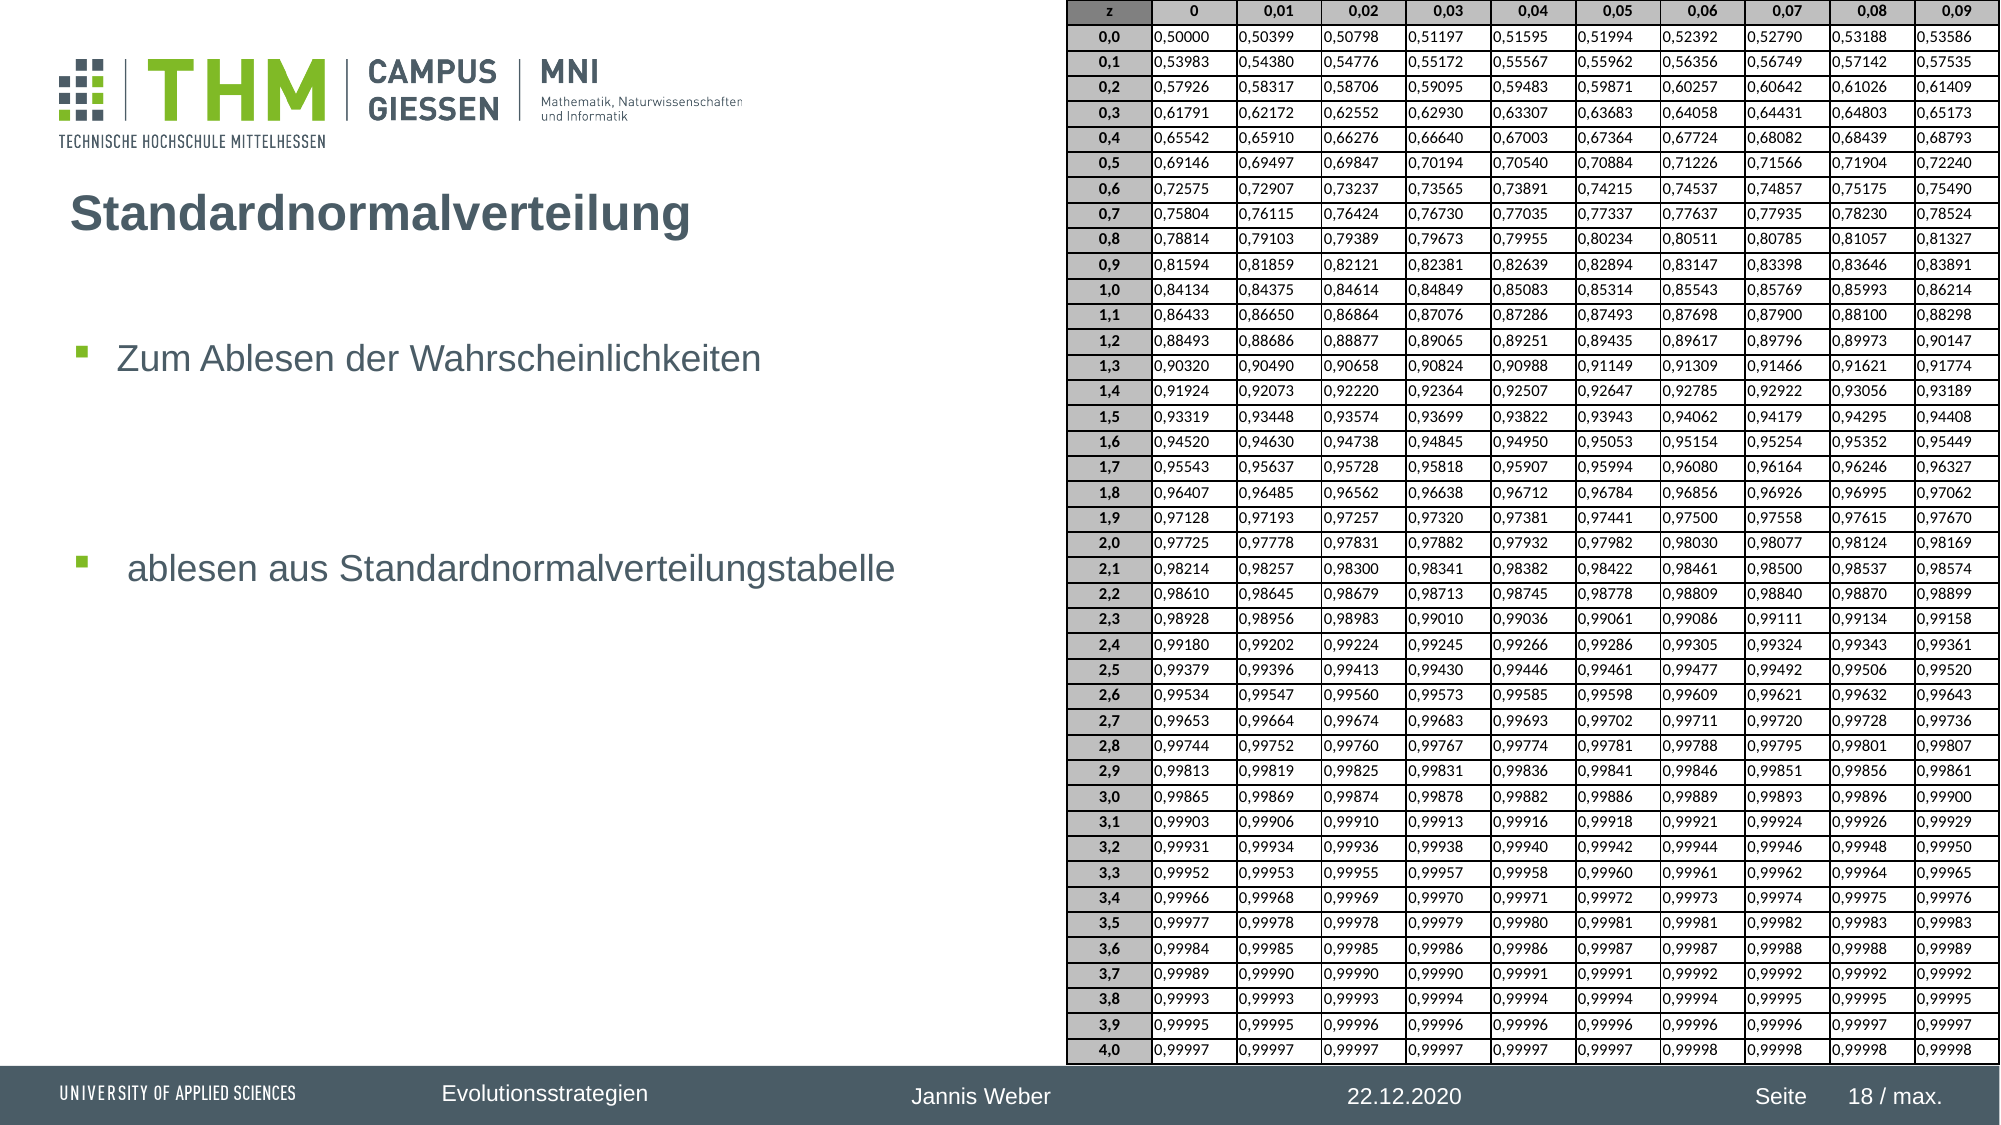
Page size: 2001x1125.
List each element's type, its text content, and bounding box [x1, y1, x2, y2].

table_cell 0,99997 [1831, 1014, 1914, 1038]
table_cell 0,7 [1068, 204, 1151, 227]
table_cell 0,62552 [1322, 102, 1405, 126]
table_cell 0,99893 [1746, 786, 1829, 810]
table_cell 0,99992 [1916, 964, 1998, 987]
table_cell 0,98809 [1661, 584, 1744, 607]
table_cell 0,62172 [1238, 102, 1321, 126]
table_cell 0,99134 [1831, 609, 1914, 632]
table_cell 0,99924 [1746, 812, 1829, 835]
table_cell 0,98422 [1577, 558, 1660, 582]
table_cell 0,97320 [1407, 508, 1490, 531]
table_header z [1068, 1, 1151, 24]
table_cell 0,52790 [1746, 26, 1829, 50]
table_cell 0,99492 [1746, 660, 1829, 683]
table_cell 1,6 [1068, 432, 1151, 455]
table_cell 0,70540 [1492, 153, 1575, 176]
table_cell 0,63307 [1492, 102, 1575, 126]
table_cell 0,95994 [1577, 457, 1660, 480]
table_cell 0,99995 [1238, 1014, 1321, 1038]
table_cell 0,93822 [1492, 406, 1575, 430]
table_cell 0,73237 [1322, 178, 1405, 202]
table_cell 0,65910 [1238, 128, 1321, 151]
table_cell 0,92220 [1322, 381, 1405, 404]
table_cell 0,99886 [1577, 786, 1660, 810]
table_cell 0,98169 [1916, 533, 1998, 556]
table_cell 0,97932 [1492, 533, 1575, 556]
table_cell 0,99547 [1238, 685, 1321, 708]
table_cell 0,89251 [1492, 330, 1575, 354]
table_cell 0,97882 [1407, 533, 1490, 556]
picture [59, 1082, 296, 1104]
table_cell 0,99936 [1322, 837, 1405, 860]
table_cell 0,91149 [1577, 356, 1660, 379]
table_cell 0,98610 [1153, 584, 1236, 607]
table_cell 0,95352 [1831, 432, 1914, 455]
table_cell 0,99224 [1322, 634, 1405, 658]
table_cell 0,99396 [1238, 660, 1321, 683]
table_cell 0,77935 [1746, 204, 1829, 227]
table_cell 0,3 [1068, 102, 1151, 126]
table_cell 0,99952 [1153, 862, 1236, 886]
table_cell 0,99988 [1746, 938, 1829, 962]
table_cell 0,99995 [1153, 1014, 1236, 1038]
table_cell 0,99831 [1407, 761, 1490, 784]
table_cell 3,4 [1068, 888, 1151, 911]
table_cell 0,90988 [1492, 356, 1575, 379]
table_cell 0,82121 [1322, 254, 1405, 278]
table_cell 0,99477 [1661, 660, 1744, 683]
table_cell 0,6 [1068, 178, 1151, 202]
table_cell 0,92364 [1407, 381, 1490, 404]
table_cell 0,99996 [1322, 1014, 1405, 1038]
table_cell 0,99990 [1407, 964, 1490, 987]
table_cell 0,99996 [1407, 1014, 1490, 1038]
table_cell 0,99896 [1831, 786, 1914, 810]
table_cell 0,78230 [1831, 204, 1914, 227]
table_cell 0,99851 [1746, 761, 1829, 784]
table_cell 3,7 [1068, 964, 1151, 987]
table_cell 0,67003 [1492, 128, 1575, 151]
table_cell 0,99994 [1407, 989, 1490, 1012]
table_cell 0,99305 [1661, 634, 1744, 658]
table_cell 0,99997 [1577, 1040, 1660, 1063]
table_cell 0,86650 [1238, 305, 1321, 328]
table_cell 0,99997 [1322, 1040, 1405, 1063]
table_cell 0,99990 [1322, 964, 1405, 987]
table_cell 0,74215 [1577, 178, 1660, 202]
table_cell 3,6 [1068, 938, 1151, 962]
table_cell 0,60642 [1746, 77, 1829, 100]
table_cell 0,99998 [1661, 1040, 1744, 1063]
table_cell 0,90147 [1916, 330, 1998, 354]
table_cell 0,99767 [1407, 736, 1490, 759]
table_cell 0,92507 [1492, 381, 1575, 404]
table_cell 0,99819 [1238, 761, 1321, 784]
table_cell 4,0 [1068, 1040, 1151, 1063]
table_cell 0,97128 [1153, 508, 1236, 531]
table_cell 0,64803 [1831, 102, 1914, 126]
table_cell 0,96246 [1831, 457, 1914, 480]
table_cell 0,98983 [1322, 609, 1405, 632]
table_cell 0,99720 [1746, 710, 1829, 734]
table_cell 0,99997 [1492, 1040, 1575, 1063]
table_cell 0,81594 [1153, 254, 1236, 278]
table_cell 0,99180 [1153, 634, 1236, 658]
table_cell 0,67364 [1577, 128, 1660, 151]
table_cell 0,75490 [1916, 178, 1998, 202]
table_cell 0,99801 [1831, 736, 1914, 759]
table_cell 2,5 [1068, 660, 1151, 683]
table_cell 0,94295 [1831, 406, 1914, 430]
table_cell 3,9 [1068, 1014, 1151, 1038]
table_cell 0,99202 [1238, 634, 1321, 658]
table_cell 0,99997 [1916, 1014, 1998, 1038]
table_cell 1,8 [1068, 482, 1151, 506]
table_cell 0,99996 [1746, 1014, 1829, 1038]
table_cell 0,71904 [1831, 153, 1914, 176]
table_cell 0,99948 [1831, 837, 1914, 860]
table_cell 0,84614 [1322, 280, 1405, 303]
table_cell 0,99861 [1916, 761, 1998, 784]
table_cell 0,98679 [1322, 584, 1405, 607]
table_cell 0,90824 [1407, 356, 1490, 379]
table_cell 0,93319 [1153, 406, 1236, 430]
table_cell 0,99573 [1407, 685, 1490, 708]
table_cell 0,50399 [1238, 26, 1321, 50]
table_cell 0,99653 [1153, 710, 1236, 734]
table_cell 0,79955 [1492, 229, 1575, 252]
table_cell 0,99976 [1916, 888, 1998, 911]
table_header 0,06 [1661, 1, 1744, 24]
table_cell 0,98778 [1577, 584, 1660, 607]
table_cell 0,99865 [1153, 786, 1236, 810]
table_cell 0,88877 [1322, 330, 1405, 354]
table_cell 0,99965 [1916, 862, 1998, 886]
table_cell 0,99997 [1407, 1040, 1490, 1063]
table_cell 0,96562 [1322, 482, 1405, 506]
table_cell 0,99985 [1238, 938, 1321, 962]
table_cell 0,57926 [1153, 77, 1236, 100]
table_cell 1,4 [1068, 381, 1151, 404]
table_cell 0,79389 [1322, 229, 1405, 252]
table_cell 0,99158 [1916, 609, 1998, 632]
table_cell 0,98870 [1831, 584, 1914, 607]
table_cell 0,85769 [1746, 280, 1829, 303]
table_cell 0,99993 [1238, 989, 1321, 1012]
table_cell 0,59483 [1492, 77, 1575, 100]
table_cell 0,88100 [1831, 305, 1914, 328]
table_cell 0,90490 [1238, 356, 1321, 379]
table_cell 0,72907 [1238, 178, 1321, 202]
table_header 0,02 [1322, 1, 1405, 24]
table_cell 1,2 [1068, 330, 1151, 354]
table_cell 0,98257 [1238, 558, 1321, 582]
table_cell 0,99736 [1916, 710, 1998, 734]
table_cell 0,99992 [1831, 964, 1914, 987]
table_cell 0,51197 [1407, 26, 1490, 50]
table_cell 0,94062 [1661, 406, 1744, 430]
table_cell 0,91309 [1661, 356, 1744, 379]
table_cell 0,99971 [1492, 888, 1575, 911]
table_cell 0,99643 [1916, 685, 1998, 708]
table_cell 0,98928 [1153, 609, 1236, 632]
table_cell 0,96712 [1492, 482, 1575, 506]
table_cell 0,75804 [1153, 204, 1236, 227]
table_cell 0,69497 [1238, 153, 1321, 176]
table_cell 3,5 [1068, 913, 1151, 936]
table_cell 0,82381 [1407, 254, 1490, 278]
table_header 0,01 [1238, 1, 1321, 24]
table_cell 0,84375 [1238, 280, 1321, 303]
table_cell 0,99998 [1831, 1040, 1914, 1063]
table_cell 0,77035 [1492, 204, 1575, 227]
table_cell 2,2 [1068, 584, 1151, 607]
table_cell 2,7 [1068, 710, 1151, 734]
table_cell 2,4 [1068, 634, 1151, 658]
table_cell 0,99621 [1746, 685, 1829, 708]
table_cell 0,55172 [1407, 52, 1490, 75]
table_cell 1,1 [1068, 305, 1151, 328]
table_cell 0,96856 [1661, 482, 1744, 506]
table_cell 0,99906 [1238, 812, 1321, 835]
table_cell 0,99788 [1661, 736, 1744, 759]
table_cell 0,97615 [1831, 508, 1914, 531]
table_cell 0,99978 [1238, 913, 1321, 936]
table_cell 0,98956 [1238, 609, 1321, 632]
table_header 0,04 [1492, 1, 1575, 24]
table_cell 0,96080 [1661, 457, 1744, 480]
table_cell 2,0 [1068, 533, 1151, 556]
table_cell 0,56749 [1746, 52, 1829, 75]
table_cell 0,99988 [1831, 938, 1914, 962]
table_cell 0,87493 [1577, 305, 1660, 328]
table_cell 0,91466 [1746, 356, 1829, 379]
table_cell 0,99413 [1322, 660, 1405, 683]
table_cell 0,99996 [1661, 1014, 1744, 1038]
table_cell 0,69847 [1322, 153, 1405, 176]
table_cell 3,8 [1068, 989, 1151, 1012]
table_cell 0,62930 [1407, 102, 1490, 126]
table_cell 0,89065 [1407, 330, 1490, 354]
table_cell 0,97558 [1746, 508, 1829, 531]
table_cell 0,98840 [1746, 584, 1829, 607]
table_cell 0,99760 [1322, 736, 1405, 759]
table_cell 0,98713 [1407, 584, 1490, 607]
table_cell 0,72240 [1916, 153, 1998, 176]
table_cell 0,99962 [1746, 862, 1829, 886]
table_cell 0,88686 [1238, 330, 1321, 354]
table_cell 0,99995 [1746, 989, 1829, 1012]
table_cell 0,95637 [1238, 457, 1321, 480]
table_cell 0,99781 [1577, 736, 1660, 759]
table_cell 0,99981 [1661, 913, 1744, 936]
table_cell 0,76115 [1238, 204, 1321, 227]
table_cell 0,99993 [1322, 989, 1405, 1012]
table_cell 0,70194 [1407, 153, 1490, 176]
table_cell 0,75175 [1831, 178, 1914, 202]
table_cell 0,97982 [1577, 533, 1660, 556]
table_cell 0,71566 [1746, 153, 1829, 176]
table_cell 0,99825 [1322, 761, 1405, 784]
table_cell 0,86433 [1153, 305, 1236, 328]
table_cell 0,99913 [1407, 812, 1490, 835]
table_cell 0,97257 [1322, 508, 1405, 531]
table_cell 0,98645 [1238, 584, 1321, 607]
table_cell 0,90658 [1322, 356, 1405, 379]
table_cell 0,99996 [1577, 1014, 1660, 1038]
table_cell 0,97500 [1661, 508, 1744, 531]
table_cell 0,74537 [1661, 178, 1744, 202]
table_cell 0,1 [1068, 52, 1151, 75]
table_cell 0,89617 [1661, 330, 1744, 354]
table_cell 0,57142 [1831, 52, 1914, 75]
table_header 0,05 [1577, 1, 1660, 24]
table_cell 0,87900 [1746, 305, 1829, 328]
table_cell 0,99966 [1153, 888, 1236, 911]
table_cell 0,68439 [1831, 128, 1914, 151]
table_cell 0,99993 [1153, 989, 1236, 1012]
table_cell 0,99985 [1322, 938, 1405, 962]
table_cell 0,93943 [1577, 406, 1660, 430]
table_cell 0,99903 [1153, 812, 1236, 835]
table_cell 0,99266 [1492, 634, 1575, 658]
table_cell 0,98382 [1492, 558, 1575, 582]
table_header 0 [1153, 1, 1236, 24]
table_cell 0,99286 [1577, 634, 1660, 658]
table_cell 0,73565 [1407, 178, 1490, 202]
table_cell 0,98077 [1746, 533, 1829, 556]
table_cell 0,76424 [1322, 204, 1405, 227]
table_cell 0,99921 [1661, 812, 1744, 835]
table_cell 2,6 [1068, 685, 1151, 708]
table_cell 0,99986 [1407, 938, 1490, 962]
table_cell 0,95254 [1746, 432, 1829, 455]
table_cell 0,91924 [1153, 381, 1236, 404]
table_cell 0,99955 [1322, 862, 1405, 886]
table_cell 0,78814 [1153, 229, 1236, 252]
table_cell 0,96164 [1746, 457, 1829, 480]
table_cell 0,99994 [1577, 989, 1660, 1012]
table_cell 0,51595 [1492, 26, 1575, 50]
table_cell 0,87286 [1492, 305, 1575, 328]
table_cell 0,85993 [1831, 280, 1914, 303]
table_cell 0,99711 [1661, 710, 1744, 734]
table_cell 0,82639 [1492, 254, 1575, 278]
table_cell 0,99997 [1238, 1040, 1321, 1063]
table_cell 0,99882 [1492, 786, 1575, 810]
table_cell 0,52392 [1661, 26, 1744, 50]
table_cell 0,99361 [1916, 634, 1998, 658]
table_cell 0,94845 [1407, 432, 1490, 455]
table_cell 0,77337 [1577, 204, 1660, 227]
table_cell 0,98574 [1916, 558, 1998, 582]
table_cell 0,99977 [1153, 913, 1236, 936]
table_cell 0,81057 [1831, 229, 1914, 252]
table_cell 0,66276 [1322, 128, 1405, 151]
table_cell 0,60257 [1661, 77, 1744, 100]
table_cell 2,1 [1068, 558, 1151, 582]
table_cell 3,0 [1068, 786, 1151, 810]
table_cell 0,99061 [1577, 609, 1660, 632]
table_cell 0,94408 [1916, 406, 1998, 430]
table_cell 0,85083 [1492, 280, 1575, 303]
table_cell 0,68793 [1916, 128, 1998, 151]
table_cell 0,89973 [1831, 330, 1914, 354]
table_cell 0,99813 [1153, 761, 1236, 784]
table_cell 0,99506 [1831, 660, 1914, 683]
table_cell 0,85543 [1661, 280, 1744, 303]
table_cell 0,94520 [1153, 432, 1236, 455]
table_cell 0,55567 [1492, 52, 1575, 75]
table_cell 0,93189 [1916, 381, 1998, 404]
table_cell 0,96327 [1916, 457, 1998, 480]
table_cell 0,79673 [1407, 229, 1490, 252]
table_cell 0,99979 [1407, 913, 1490, 936]
table_cell 0,96995 [1831, 482, 1914, 506]
table_cell 0,99992 [1661, 964, 1744, 987]
table_cell 0,97441 [1577, 508, 1660, 531]
table_cell 0,88298 [1916, 305, 1998, 328]
table_cell 0,99989 [1916, 938, 1998, 962]
table_cell 0,50798 [1322, 26, 1405, 50]
table_cell 0,98124 [1831, 533, 1914, 556]
table_cell 0,99632 [1831, 685, 1914, 708]
table_cell 0,99975 [1831, 888, 1914, 911]
table_cell 0,99994 [1661, 989, 1744, 1012]
table_cell 0,95449 [1916, 432, 1998, 455]
table_cell 0,97778 [1238, 533, 1321, 556]
table_cell 1,0 [1068, 280, 1151, 303]
table_cell 0,98537 [1831, 558, 1914, 582]
table_cell 0,61026 [1831, 77, 1914, 100]
table_cell 0,99990 [1238, 964, 1321, 987]
table_cell 0,99950 [1916, 837, 1998, 860]
table_cell 0,53586 [1916, 26, 1998, 50]
table_cell 0,93574 [1322, 406, 1405, 430]
table_header 0,08 [1831, 1, 1914, 24]
table_cell 3,2 [1068, 837, 1151, 860]
table_cell 0,99774 [1492, 736, 1575, 759]
table_cell 0,69146 [1153, 153, 1236, 176]
table_cell 0,80785 [1746, 229, 1829, 252]
table_cell 0,70884 [1577, 153, 1660, 176]
table_cell 0,51994 [1577, 26, 1660, 50]
table_cell 0,99728 [1831, 710, 1914, 734]
table_cell 0,99983 [1831, 913, 1914, 936]
table_cell 0,99520 [1916, 660, 1998, 683]
table_cell 0,59095 [1407, 77, 1490, 100]
table_cell 0,99111 [1746, 609, 1829, 632]
table_cell 0,96407 [1153, 482, 1236, 506]
table_cell 0,99693 [1492, 710, 1575, 734]
table_cell 0,94738 [1322, 432, 1405, 455]
table_cell 0,96926 [1746, 482, 1829, 506]
table_cell 0,95728 [1322, 457, 1405, 480]
table_header 0,09 [1916, 1, 1998, 24]
title Standardnormalverteilung [54, 172, 1066, 268]
table_cell 0,94630 [1238, 432, 1321, 455]
table_cell 0,99846 [1661, 761, 1744, 784]
table_cell 0,99940 [1492, 837, 1575, 860]
table_cell 0,99946 [1746, 837, 1829, 860]
table_cell 0,0 [1068, 26, 1151, 50]
table_cell 0,99968 [1238, 888, 1321, 911]
table_cell 0,50000 [1153, 26, 1236, 50]
table_cell 0,99998 [1746, 1040, 1829, 1063]
table_cell 1,7 [1068, 457, 1151, 480]
table_cell 0,99978 [1322, 913, 1405, 936]
table_cell 0,99585 [1492, 685, 1575, 708]
table_cell 0,77637 [1661, 204, 1744, 227]
table_cell 0,8 [1068, 229, 1151, 252]
table_cell 0,90320 [1153, 356, 1236, 379]
table_cell 0,99036 [1492, 609, 1575, 632]
table_cell 0,98745 [1492, 584, 1575, 607]
table_cell 0,81327 [1916, 229, 1998, 252]
table_cell 0,99998 [1916, 1040, 1998, 1063]
table_cell 0,99980 [1492, 913, 1575, 936]
table_cell 0,95053 [1577, 432, 1660, 455]
table_cell 0,86864 [1322, 305, 1405, 328]
table_cell 0,76730 [1407, 204, 1490, 227]
table_cell 0,99997 [1153, 1040, 1236, 1063]
table_cell 0,99343 [1831, 634, 1914, 658]
table_cell 0,99534 [1153, 685, 1236, 708]
table_cell 0,4 [1068, 128, 1151, 151]
table_cell 0,64058 [1661, 102, 1744, 126]
table_cell 0,99674 [1322, 710, 1405, 734]
table_cell 0,99841 [1577, 761, 1660, 784]
table_cell 0,93699 [1407, 406, 1490, 430]
table_cell 0,99991 [1492, 964, 1575, 987]
table_cell 0,97193 [1238, 508, 1321, 531]
table_cell 0,53983 [1153, 52, 1236, 75]
table_cell 0,72575 [1153, 178, 1236, 202]
table_cell 0,73891 [1492, 178, 1575, 202]
table_header 0,03 [1407, 1, 1490, 24]
table_cell 0,99910 [1322, 812, 1405, 835]
table_cell 0,99856 [1831, 761, 1914, 784]
table_cell 0,92922 [1746, 381, 1829, 404]
table_cell 0,84134 [1153, 280, 1236, 303]
table_cell 0,98341 [1407, 558, 1490, 582]
table_cell 0,86214 [1916, 280, 1998, 303]
table_cell 0,58706 [1322, 77, 1405, 100]
table_cell 0,99982 [1746, 913, 1829, 936]
picture [59, 59, 742, 148]
table_cell 3,3 [1068, 862, 1151, 886]
table_cell 0,98500 [1746, 558, 1829, 582]
table_cell 0,54776 [1322, 52, 1405, 75]
table_cell 0,66640 [1407, 128, 1490, 151]
table_cell 0,88493 [1153, 330, 1236, 354]
table_cell 0,99683 [1407, 710, 1490, 734]
table_cell 3,1 [1068, 812, 1151, 835]
table_cell 0,99598 [1577, 685, 1660, 708]
table_cell 0,93056 [1831, 381, 1914, 404]
table_cell 0,99995 [1831, 989, 1914, 1012]
table_cell 0,99878 [1407, 786, 1490, 810]
table_cell 0,98300 [1322, 558, 1405, 582]
table_cell 0,99992 [1746, 964, 1829, 987]
table_cell 0,99986 [1492, 938, 1575, 962]
table_cell 0,98899 [1916, 584, 1998, 607]
table_cell 0,64431 [1746, 102, 1829, 126]
table_cell 0,55962 [1577, 52, 1660, 75]
table_cell 0,99994 [1492, 989, 1575, 1012]
table_cell 0,83147 [1661, 254, 1744, 278]
table_cell 2,3 [1068, 609, 1151, 632]
table_cell 0,99609 [1661, 685, 1744, 708]
table_cell 0,87698 [1661, 305, 1744, 328]
table_cell 0,99836 [1492, 761, 1575, 784]
table_cell 0,99664 [1238, 710, 1321, 734]
table_cell 0,99926 [1831, 812, 1914, 835]
table_cell 2,9 [1068, 761, 1151, 784]
table_cell 0,59871 [1577, 77, 1660, 100]
table_cell 0,95543 [1153, 457, 1236, 480]
table_cell 0,97725 [1153, 533, 1236, 556]
table_cell 0,99795 [1746, 736, 1829, 759]
table_cell 0,94950 [1492, 432, 1575, 455]
table_cell 0,56356 [1661, 52, 1744, 75]
table_cell 1,5 [1068, 406, 1151, 430]
table_cell 0,99970 [1407, 888, 1490, 911]
table_cell 0,99964 [1831, 862, 1914, 886]
table_cell 0,99989 [1153, 964, 1236, 987]
table_cell 0,99929 [1916, 812, 1998, 835]
table_cell 0,54380 [1238, 52, 1321, 75]
table_cell 0,94179 [1746, 406, 1829, 430]
table_cell 0,2 [1068, 77, 1151, 100]
table_cell 0,98030 [1661, 533, 1744, 556]
table_cell 1,9 [1068, 508, 1151, 531]
table_cell 0,99900 [1916, 786, 1998, 810]
table_cell 0,92073 [1238, 381, 1321, 404]
table_cell 0,57535 [1916, 52, 1998, 75]
table_cell 0,71226 [1661, 153, 1744, 176]
table_cell 0,95907 [1492, 457, 1575, 480]
table_cell 0,99752 [1238, 736, 1321, 759]
table_cell 0,99889 [1661, 786, 1744, 810]
table_cell 0,67724 [1661, 128, 1744, 151]
table_cell 0,61409 [1916, 77, 1998, 100]
table_cell 0,99944 [1661, 837, 1744, 860]
table_cell 0,78524 [1916, 204, 1998, 227]
table_cell 0,96485 [1238, 482, 1321, 506]
table_cell 0,89796 [1746, 330, 1829, 354]
table_cell 0,99931 [1153, 837, 1236, 860]
table_cell 0,99086 [1661, 609, 1744, 632]
table_cell 0,92785 [1661, 381, 1744, 404]
table_cell 0,5 [1068, 153, 1151, 176]
table_cell 0,99446 [1492, 660, 1575, 683]
table_cell 0,96784 [1577, 482, 1660, 506]
table_cell 0,99874 [1322, 786, 1405, 810]
table_header 0,07 [1746, 1, 1829, 24]
table_cell 0,80234 [1577, 229, 1660, 252]
table_cell 0,82894 [1577, 254, 1660, 278]
table_cell 0,80511 [1661, 229, 1744, 252]
table_cell 0,65542 [1153, 128, 1236, 151]
table_cell 0,74857 [1746, 178, 1829, 202]
table_cell 0,93448 [1238, 406, 1321, 430]
table_cell 0,85314 [1577, 280, 1660, 303]
table_cell 0,58317 [1238, 77, 1321, 100]
table_cell 0,99869 [1238, 786, 1321, 810]
table_cell 0,63683 [1577, 102, 1660, 126]
table_cell 0,99987 [1577, 938, 1660, 962]
table_cell 0,99960 [1577, 862, 1660, 886]
table_cell 0,97062 [1916, 482, 1998, 506]
table_cell 0,79103 [1238, 229, 1321, 252]
table_cell 2,8 [1068, 736, 1151, 759]
table_cell 0,89435 [1577, 330, 1660, 354]
table_cell 0,65173 [1916, 102, 1998, 126]
table_cell 1,3 [1068, 356, 1151, 379]
table_cell 0,92647 [1577, 381, 1660, 404]
table_cell 0,99934 [1238, 837, 1321, 860]
table_cell 0,99996 [1492, 1014, 1575, 1038]
table_cell 0,96638 [1407, 482, 1490, 506]
table_cell 0,99010 [1407, 609, 1490, 632]
table_cell 0,81859 [1238, 254, 1321, 278]
table_cell 0,99702 [1577, 710, 1660, 734]
table_cell 0,97381 [1492, 508, 1575, 531]
table_cell 0,99744 [1153, 736, 1236, 759]
table_cell 0,97670 [1916, 508, 1998, 531]
table_cell 0,83891 [1916, 254, 1998, 278]
table_cell 0,98461 [1661, 558, 1744, 582]
table_cell 0,99938 [1407, 837, 1490, 860]
table_cell 0,83398 [1746, 254, 1829, 278]
table_cell 0,99969 [1322, 888, 1405, 911]
table_cell 0,97831 [1322, 533, 1405, 556]
table_cell 0,91621 [1831, 356, 1914, 379]
table_cell 0,99957 [1407, 862, 1490, 886]
table_cell 0,99987 [1661, 938, 1744, 962]
table_cell 0,99972 [1577, 888, 1660, 911]
table_cell 0,91774 [1916, 356, 1998, 379]
table_cell 0,99807 [1916, 736, 1998, 759]
table_cell 0,99973 [1661, 888, 1744, 911]
table_cell 0,99379 [1153, 660, 1236, 683]
table_cell 0,99995 [1916, 989, 1998, 1012]
table_cell 0,87076 [1407, 305, 1490, 328]
table_cell 0,99984 [1153, 938, 1236, 962]
table_cell 0,68082 [1746, 128, 1829, 151]
table_cell 0,99916 [1492, 812, 1575, 835]
table_cell 0,53188 [1831, 26, 1914, 50]
table_cell 0,99918 [1577, 812, 1660, 835]
table_cell 0,99461 [1577, 660, 1660, 683]
table_cell 0,99981 [1577, 913, 1660, 936]
table_cell 0,99560 [1322, 685, 1405, 708]
table_cell 0,99942 [1577, 837, 1660, 860]
table_cell 0,99245 [1407, 634, 1490, 658]
table_cell 0,95154 [1661, 432, 1744, 455]
table_cell 0,99983 [1916, 913, 1998, 936]
table_cell 0,98214 [1153, 558, 1236, 582]
table_cell 0,99430 [1407, 660, 1490, 683]
table_cell 0,83646 [1831, 254, 1914, 278]
table_cell 0,61791 [1153, 102, 1236, 126]
table_cell 0,99324 [1746, 634, 1829, 658]
table_cell 0,99958 [1492, 862, 1575, 886]
table_cell 0,99953 [1238, 862, 1321, 886]
table_cell 0,95818 [1407, 457, 1490, 480]
table_cell 0,99961 [1661, 862, 1744, 886]
table_cell 0,99991 [1577, 964, 1660, 987]
table_cell 0,99974 [1746, 888, 1829, 911]
table_cell 0,84849 [1407, 280, 1490, 303]
table_cell 0,9 [1068, 254, 1151, 278]
